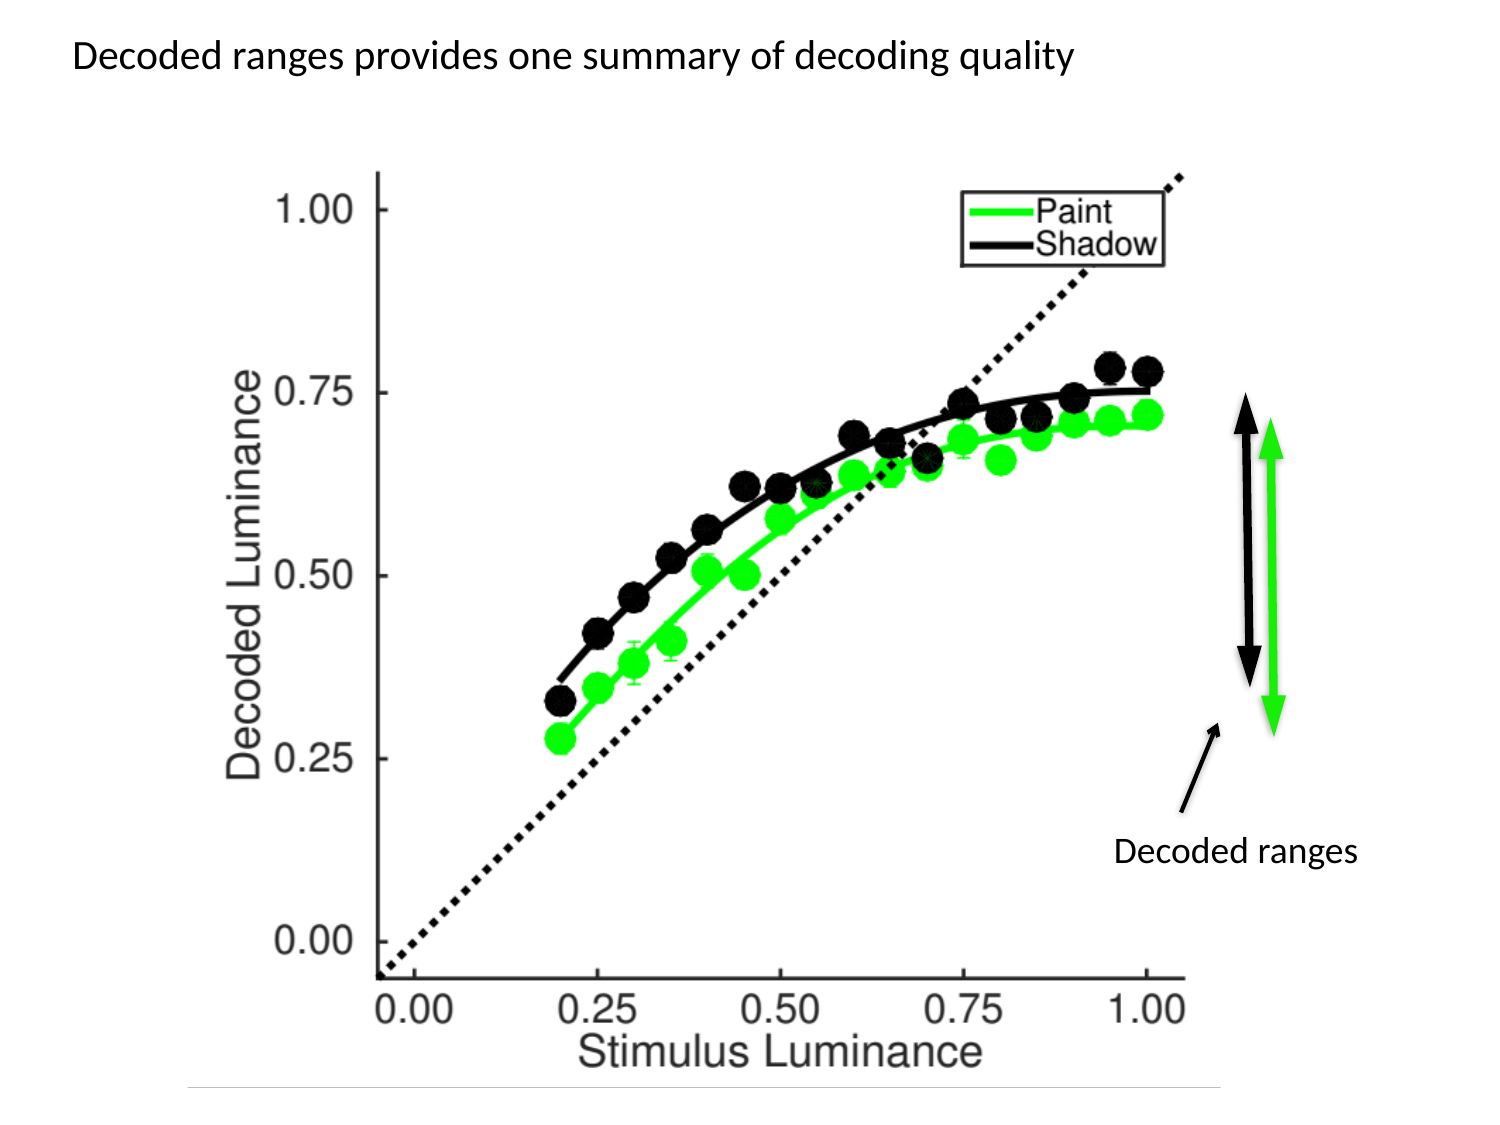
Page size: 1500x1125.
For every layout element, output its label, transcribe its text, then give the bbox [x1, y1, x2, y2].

text_box Decoded ranges provides one summary of decoding quality [57, 24, 1500, 82]
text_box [187, 133, 1376, 1114]
